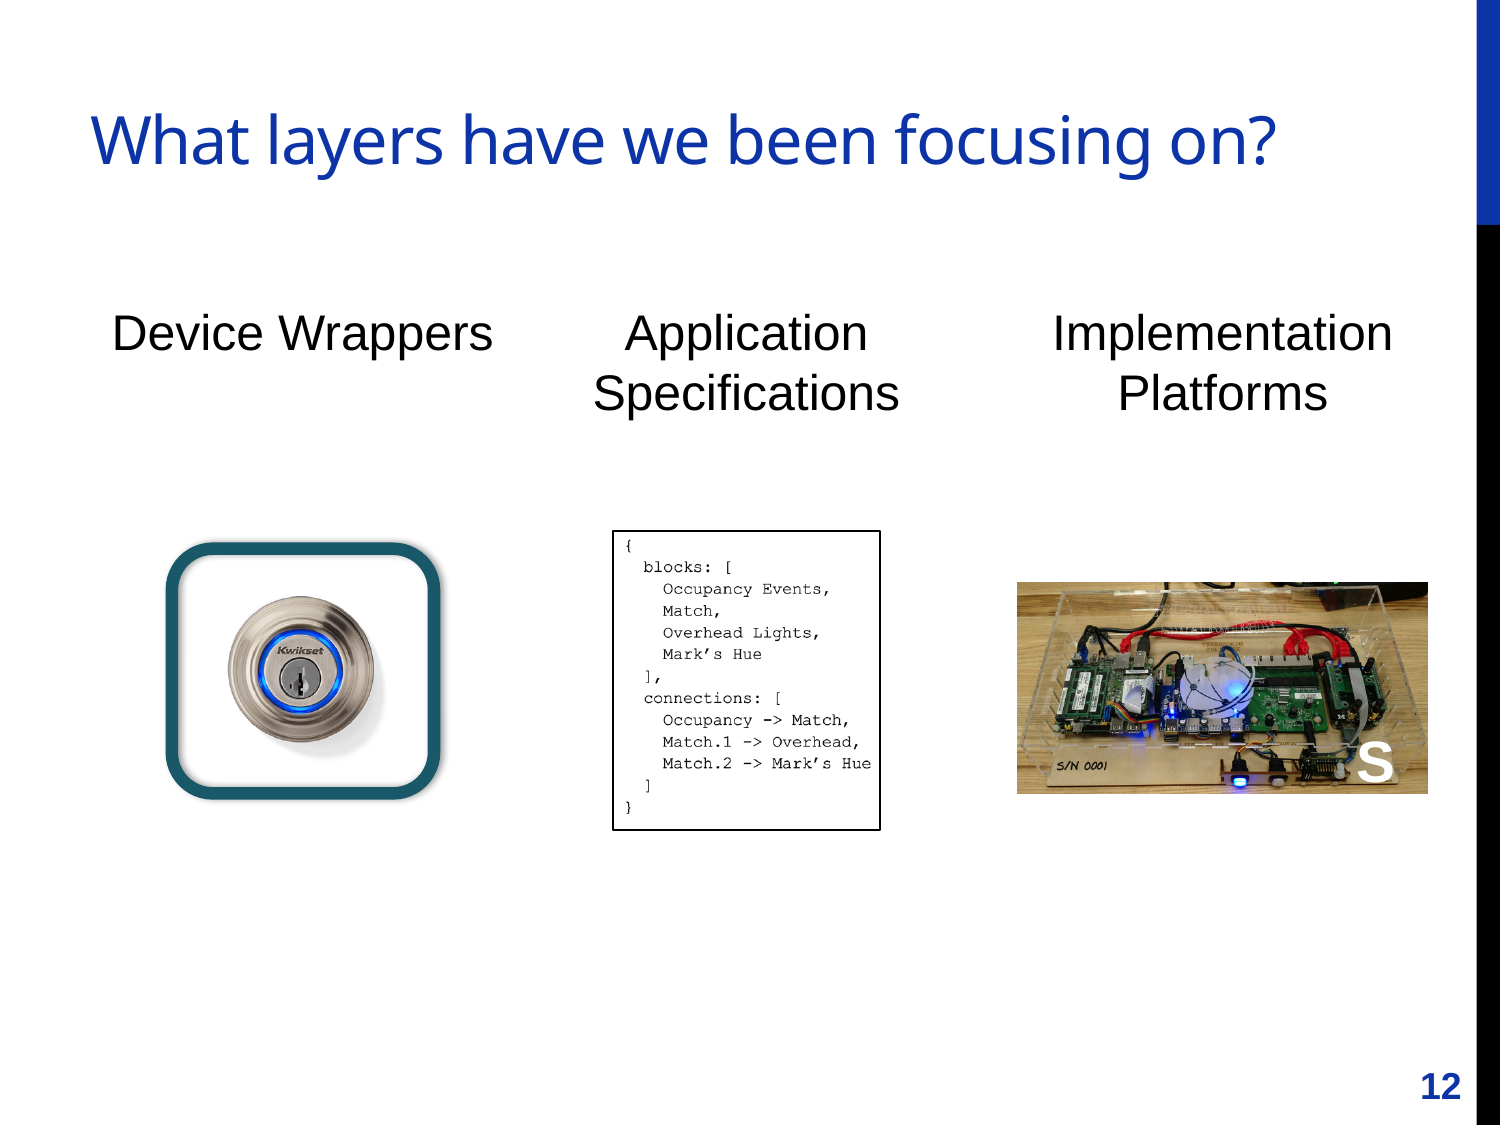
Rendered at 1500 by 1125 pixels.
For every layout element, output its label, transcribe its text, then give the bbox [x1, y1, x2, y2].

text_box Implementation Platforms [1008, 292, 1437, 428]
slide_number 12 [1272, 1054, 1477, 1115]
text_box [171, 548, 435, 794]
text_box Application Specifications [532, 292, 961, 428]
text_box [1017, 581, 1442, 803]
text_box Device Wrappers [88, 292, 517, 368]
picture [613, 531, 880, 830]
title What layers have we been focusing on? [75, 25, 1325, 250]
